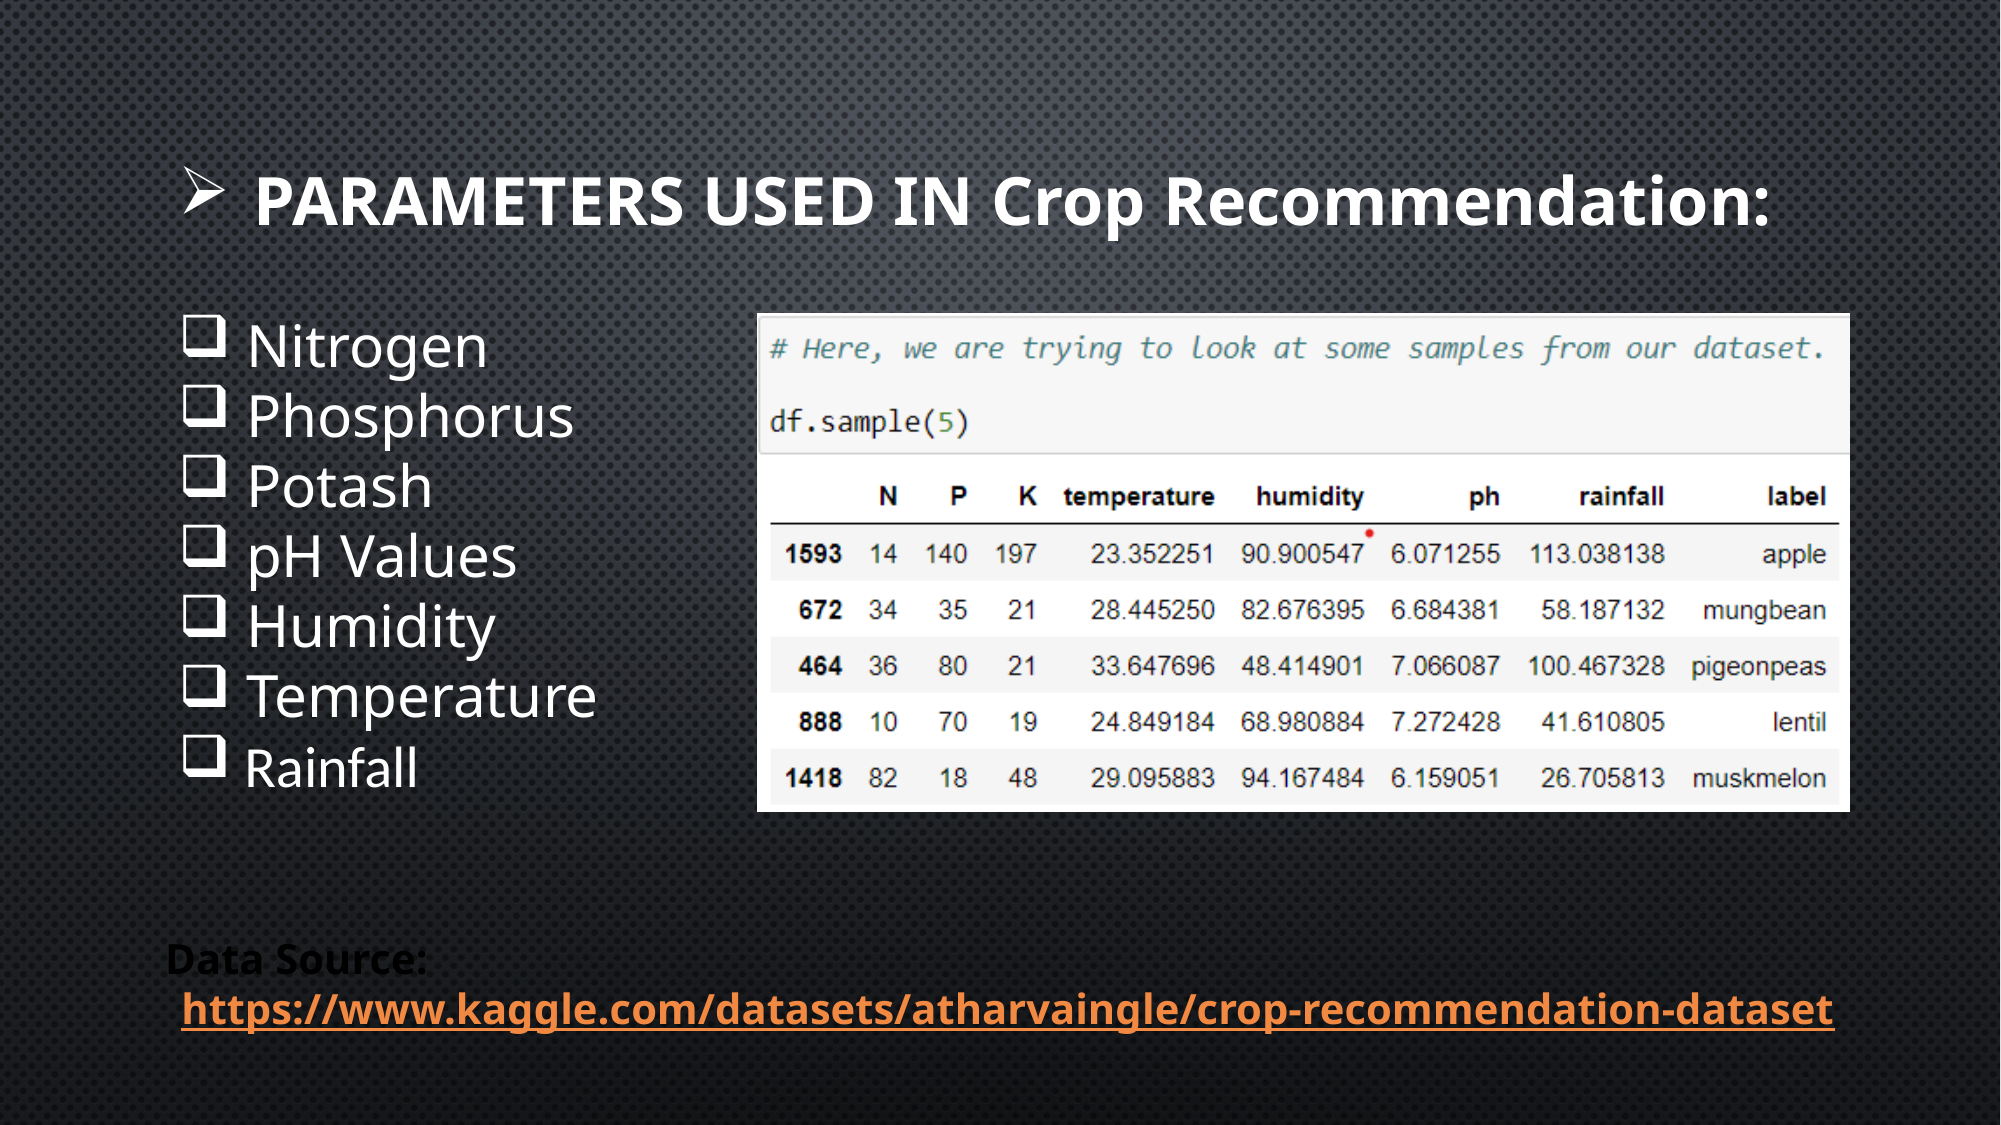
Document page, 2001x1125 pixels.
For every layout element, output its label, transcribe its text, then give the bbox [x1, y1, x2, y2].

text_box PARAMETERS USED IN Crop Recommendation: Nitrogen Phosphorus Potash pH Values Humidity Temperature Rainfall [163, 151, 1947, 807]
picture [756, 313, 1850, 812]
text_box Data Source: https://www.kaggle.com/datasets/atharvaingle/crop-recommendation-dataset [150, 925, 1850, 1048]
